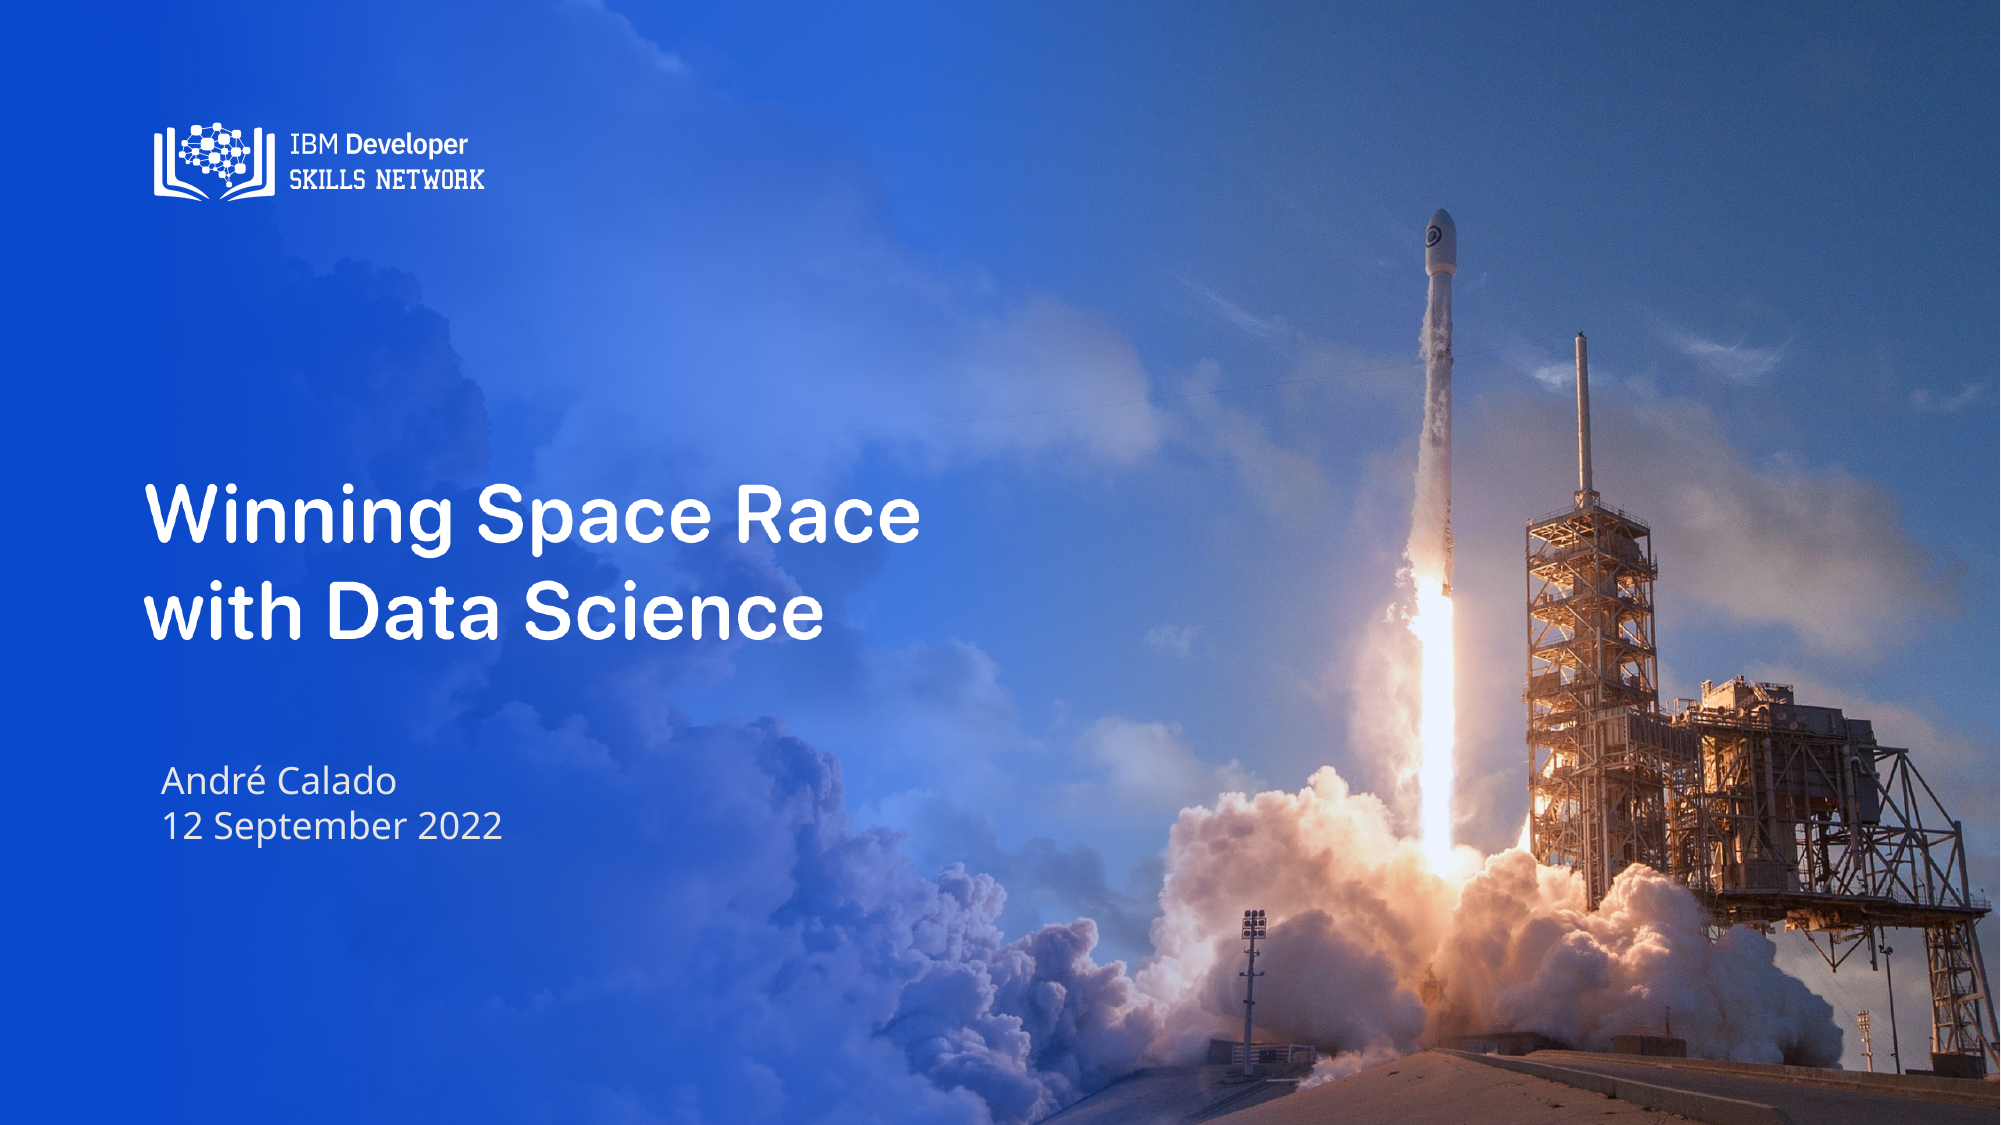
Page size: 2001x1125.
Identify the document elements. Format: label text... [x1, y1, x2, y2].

text_box André Calado 12 September 2022 [145, 749, 559, 855]
picture [0, 0, 2001, 1125]
